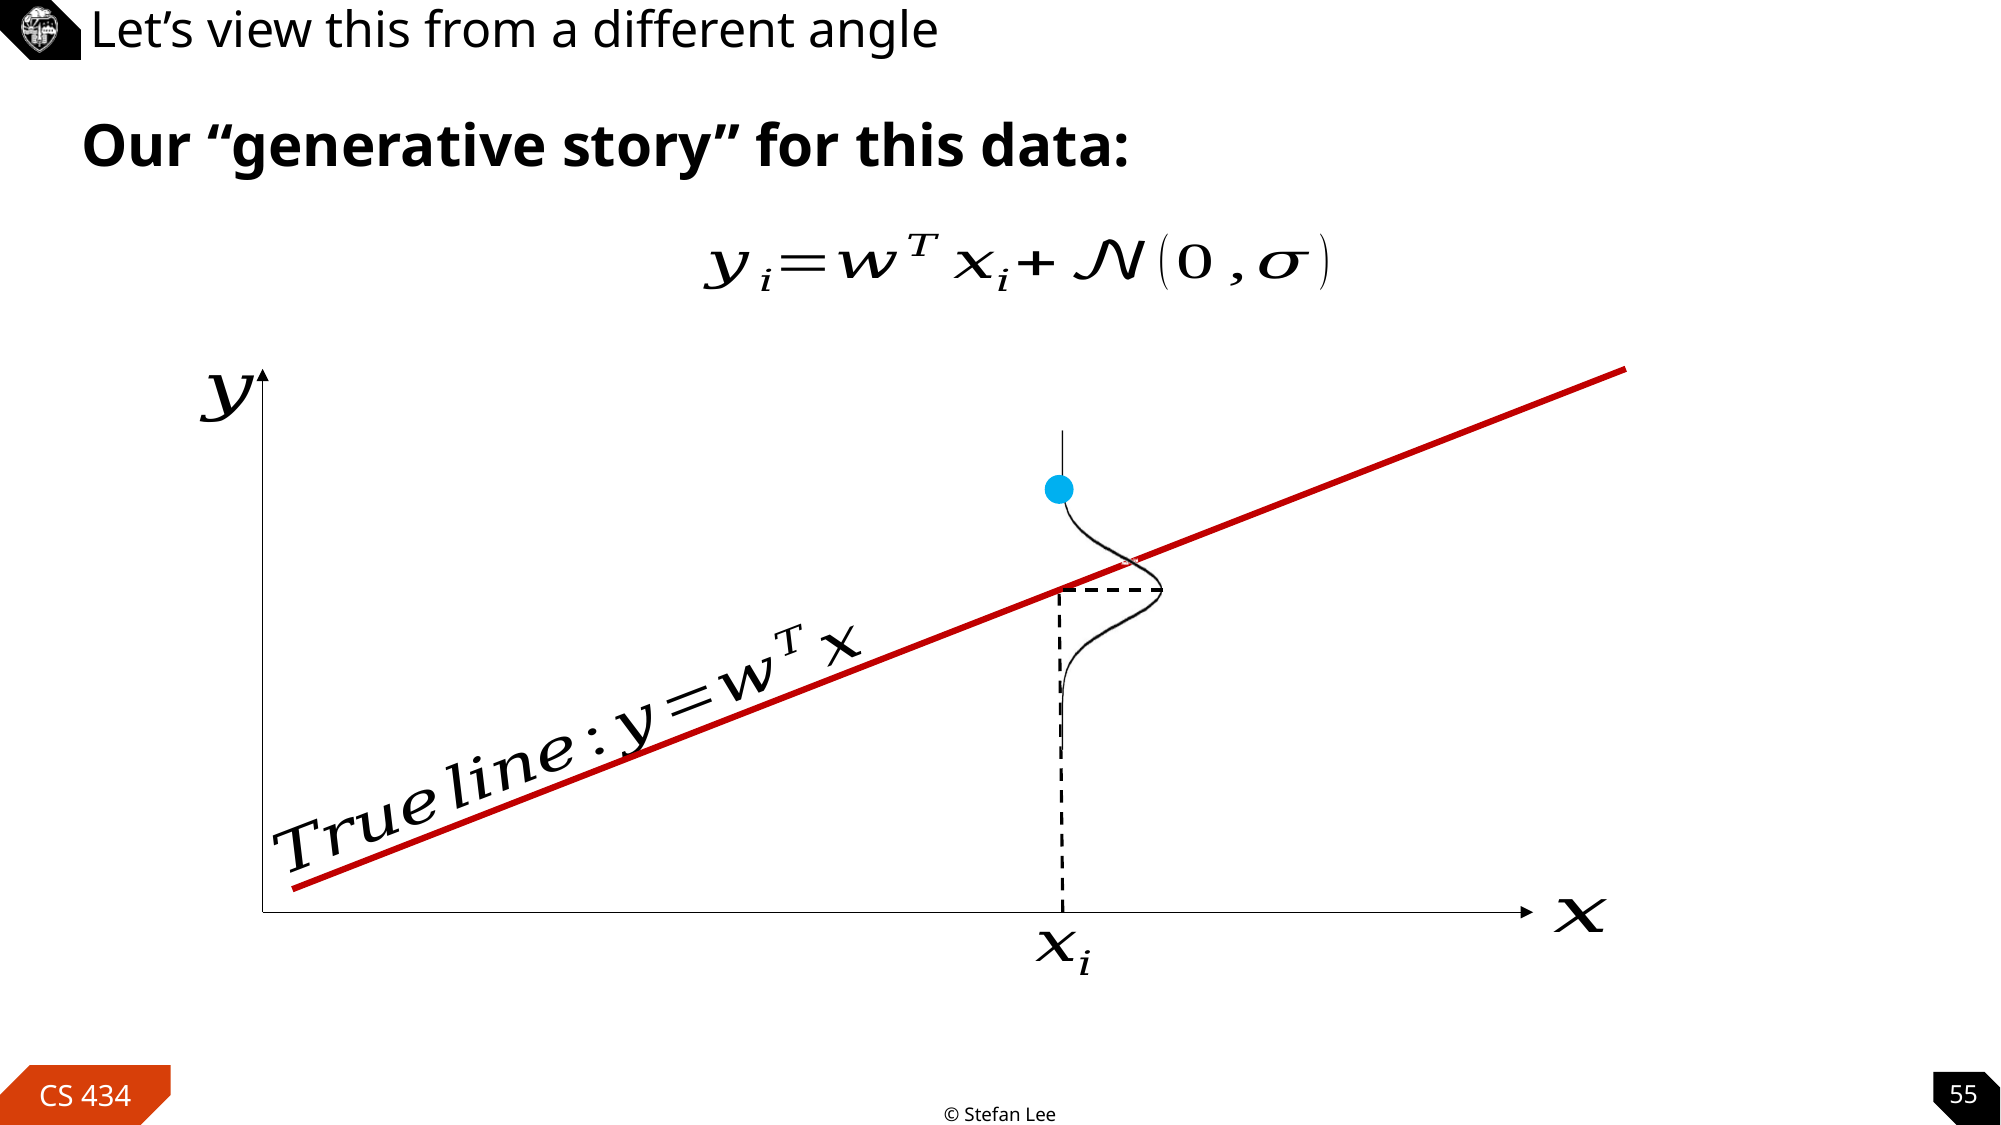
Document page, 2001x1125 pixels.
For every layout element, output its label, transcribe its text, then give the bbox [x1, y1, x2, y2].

title Let’s view this from a different angle [0, 1, 1699, 61]
text_box Our “generative story” for this data: [66, 100, 1934, 186]
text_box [292, 368, 1626, 890]
picture [952, 538, 1271, 642]
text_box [1059, 642, 1063, 913]
slide_number 55 [1933, 1071, 1994, 1119]
